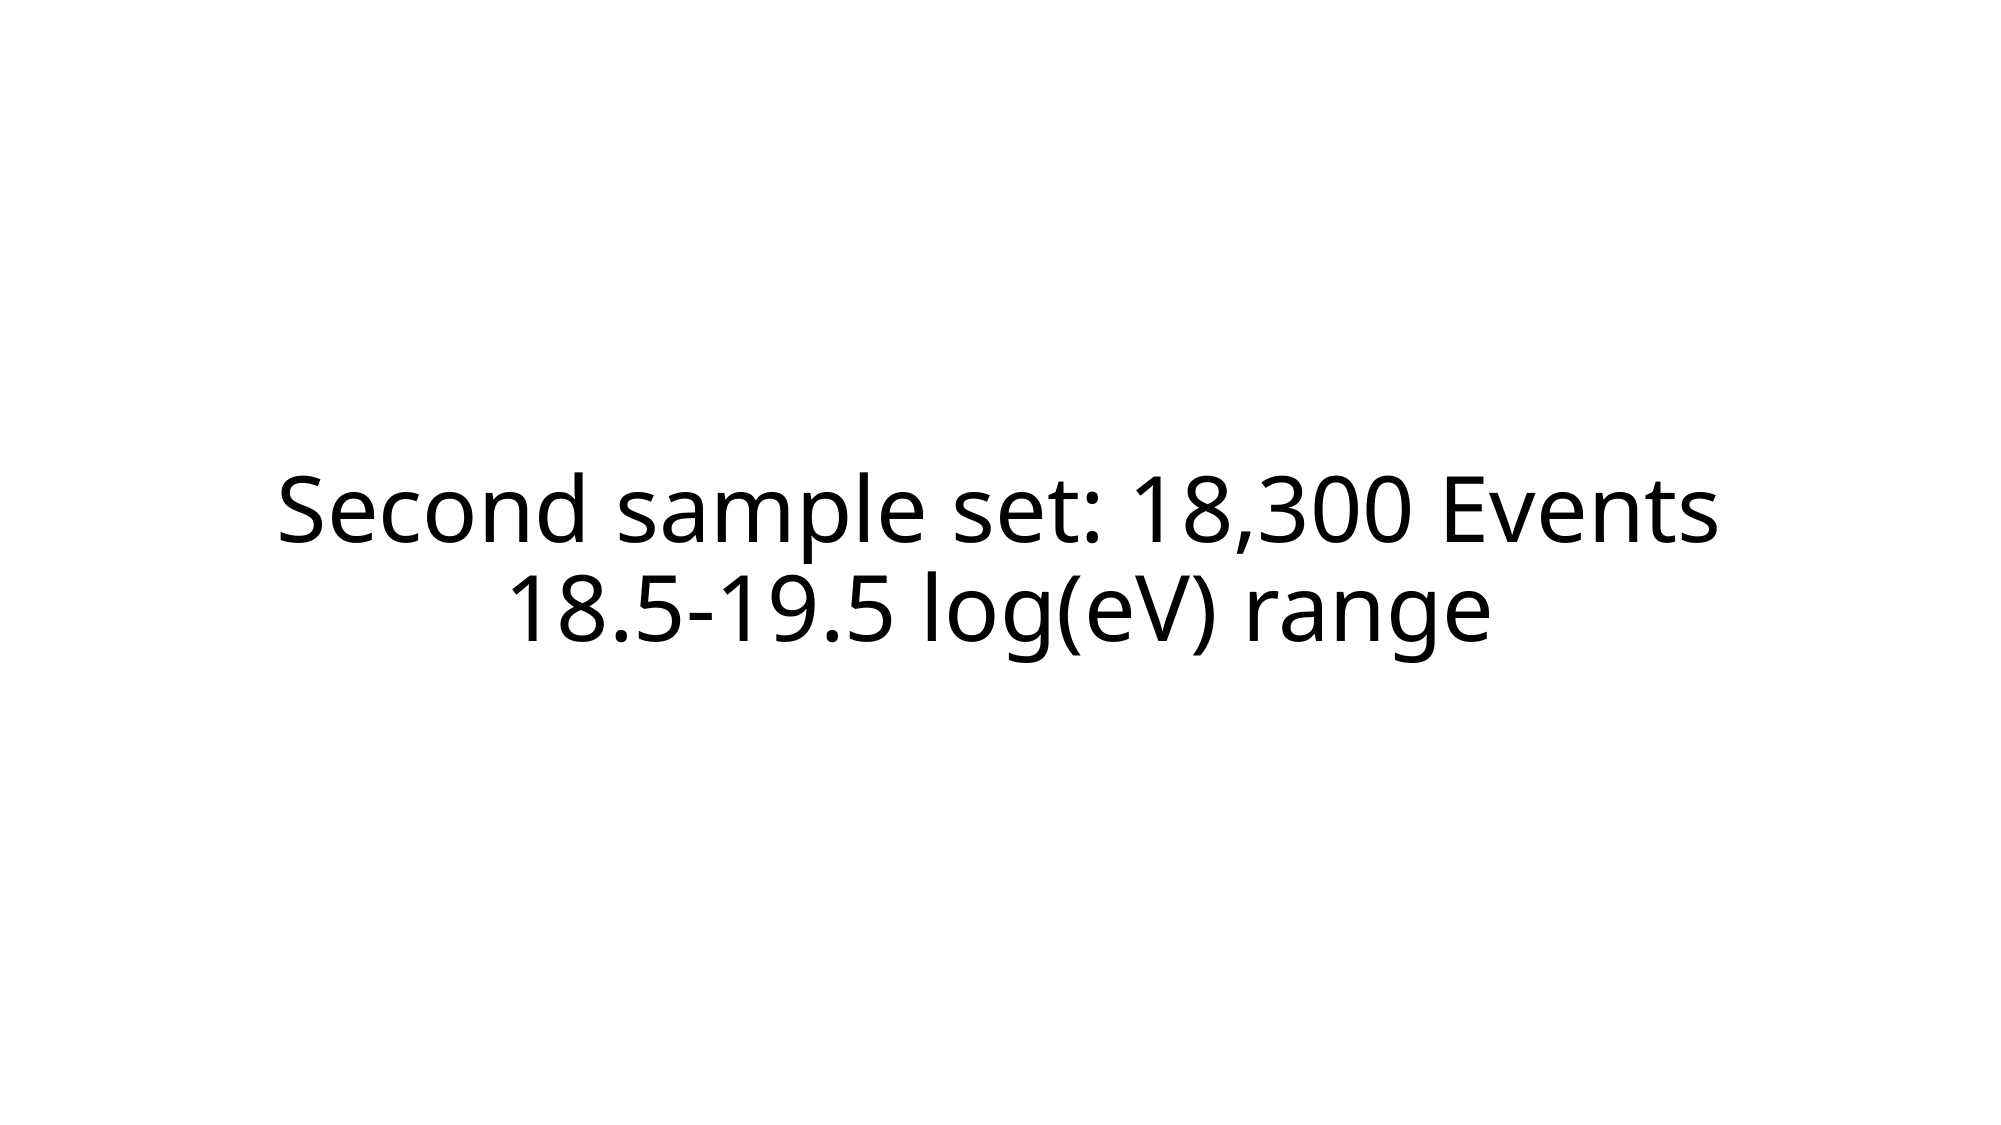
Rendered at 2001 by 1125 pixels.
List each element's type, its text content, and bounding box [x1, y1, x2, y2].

title Second sample set: 18,300 Events 18.5-19.5 log(eV) range [137, 453, 1863, 672]
